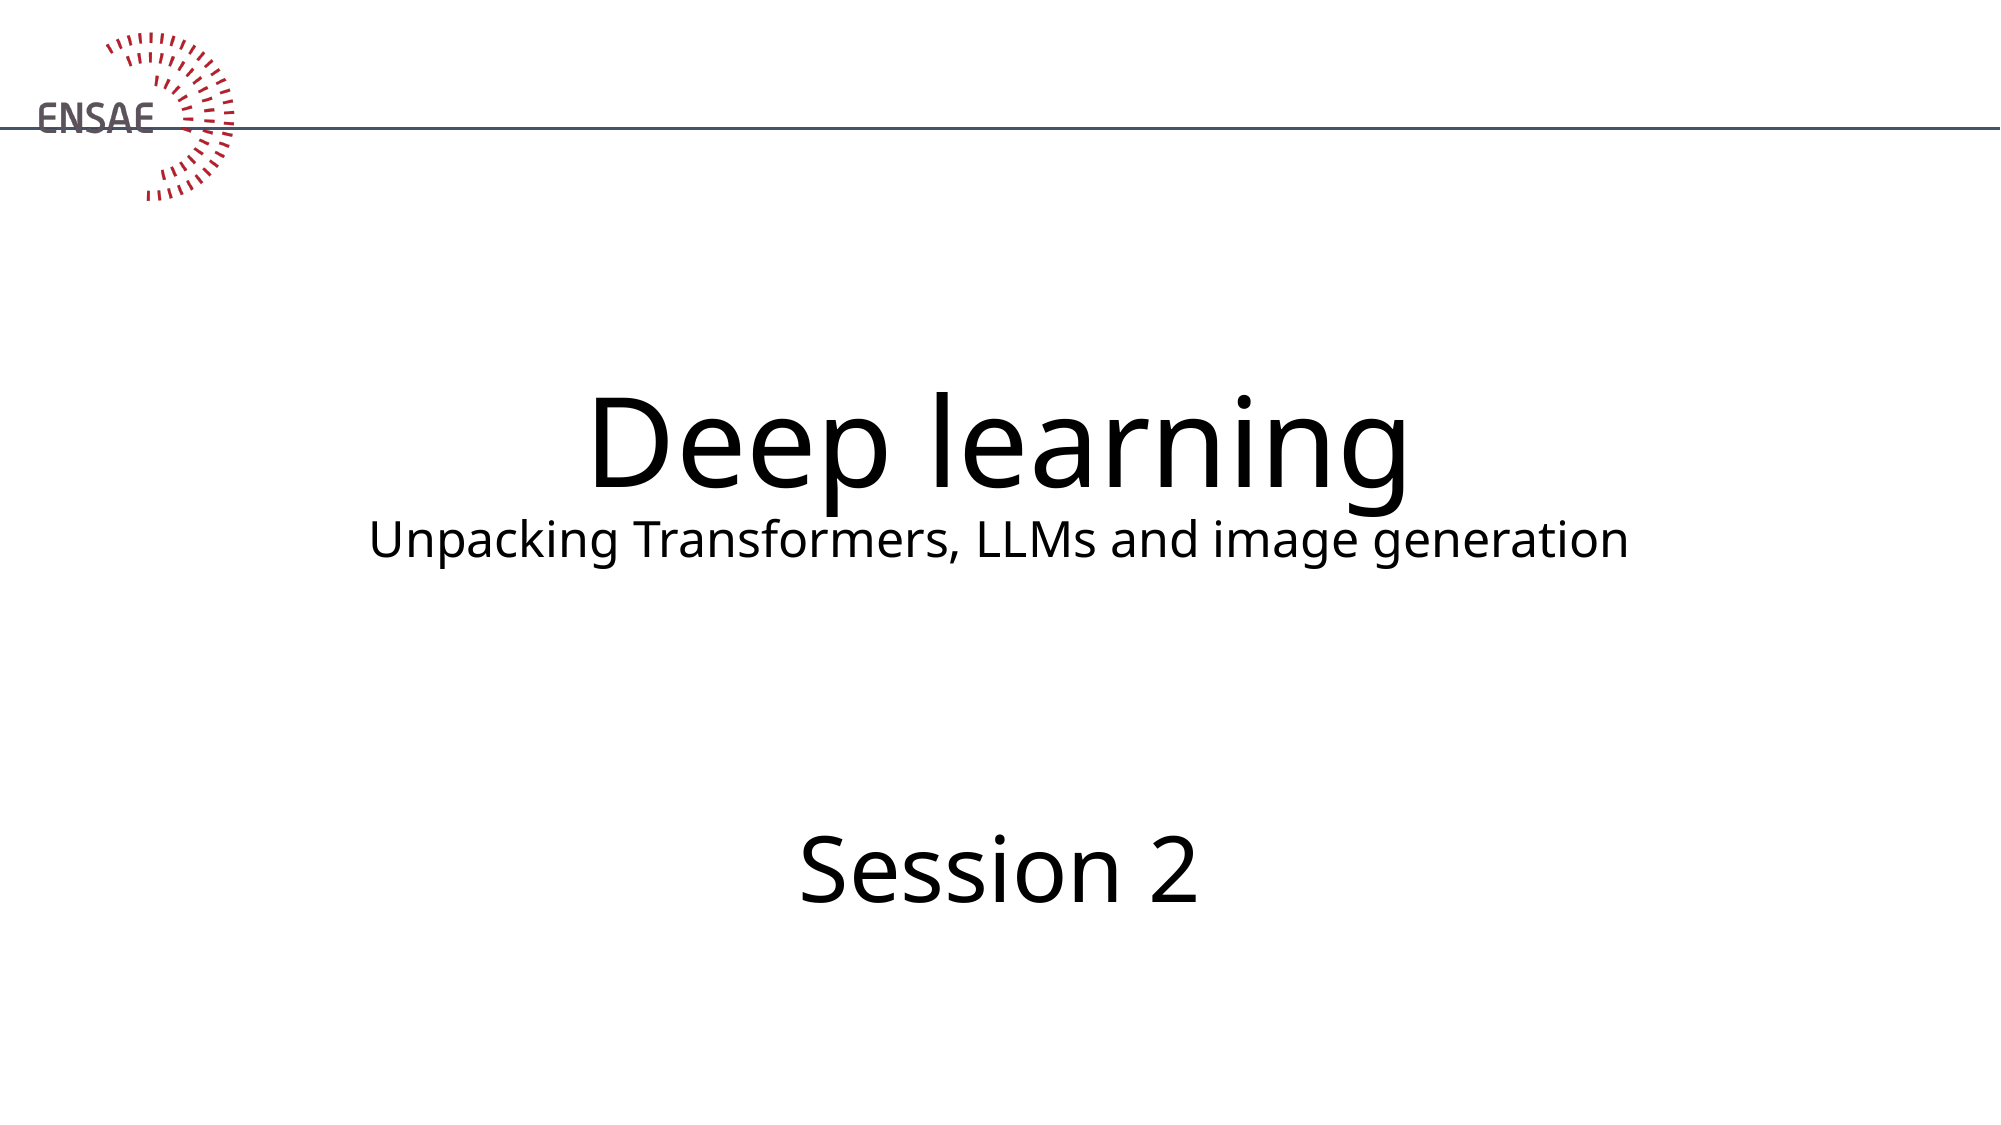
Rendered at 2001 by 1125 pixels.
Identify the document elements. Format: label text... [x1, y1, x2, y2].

subtitle Session 2 [249, 815, 1750, 1088]
picture [0, 0, 321, 234]
title Deep learning Unpacking Transformers, LLMs and image generation [249, 184, 1750, 576]
